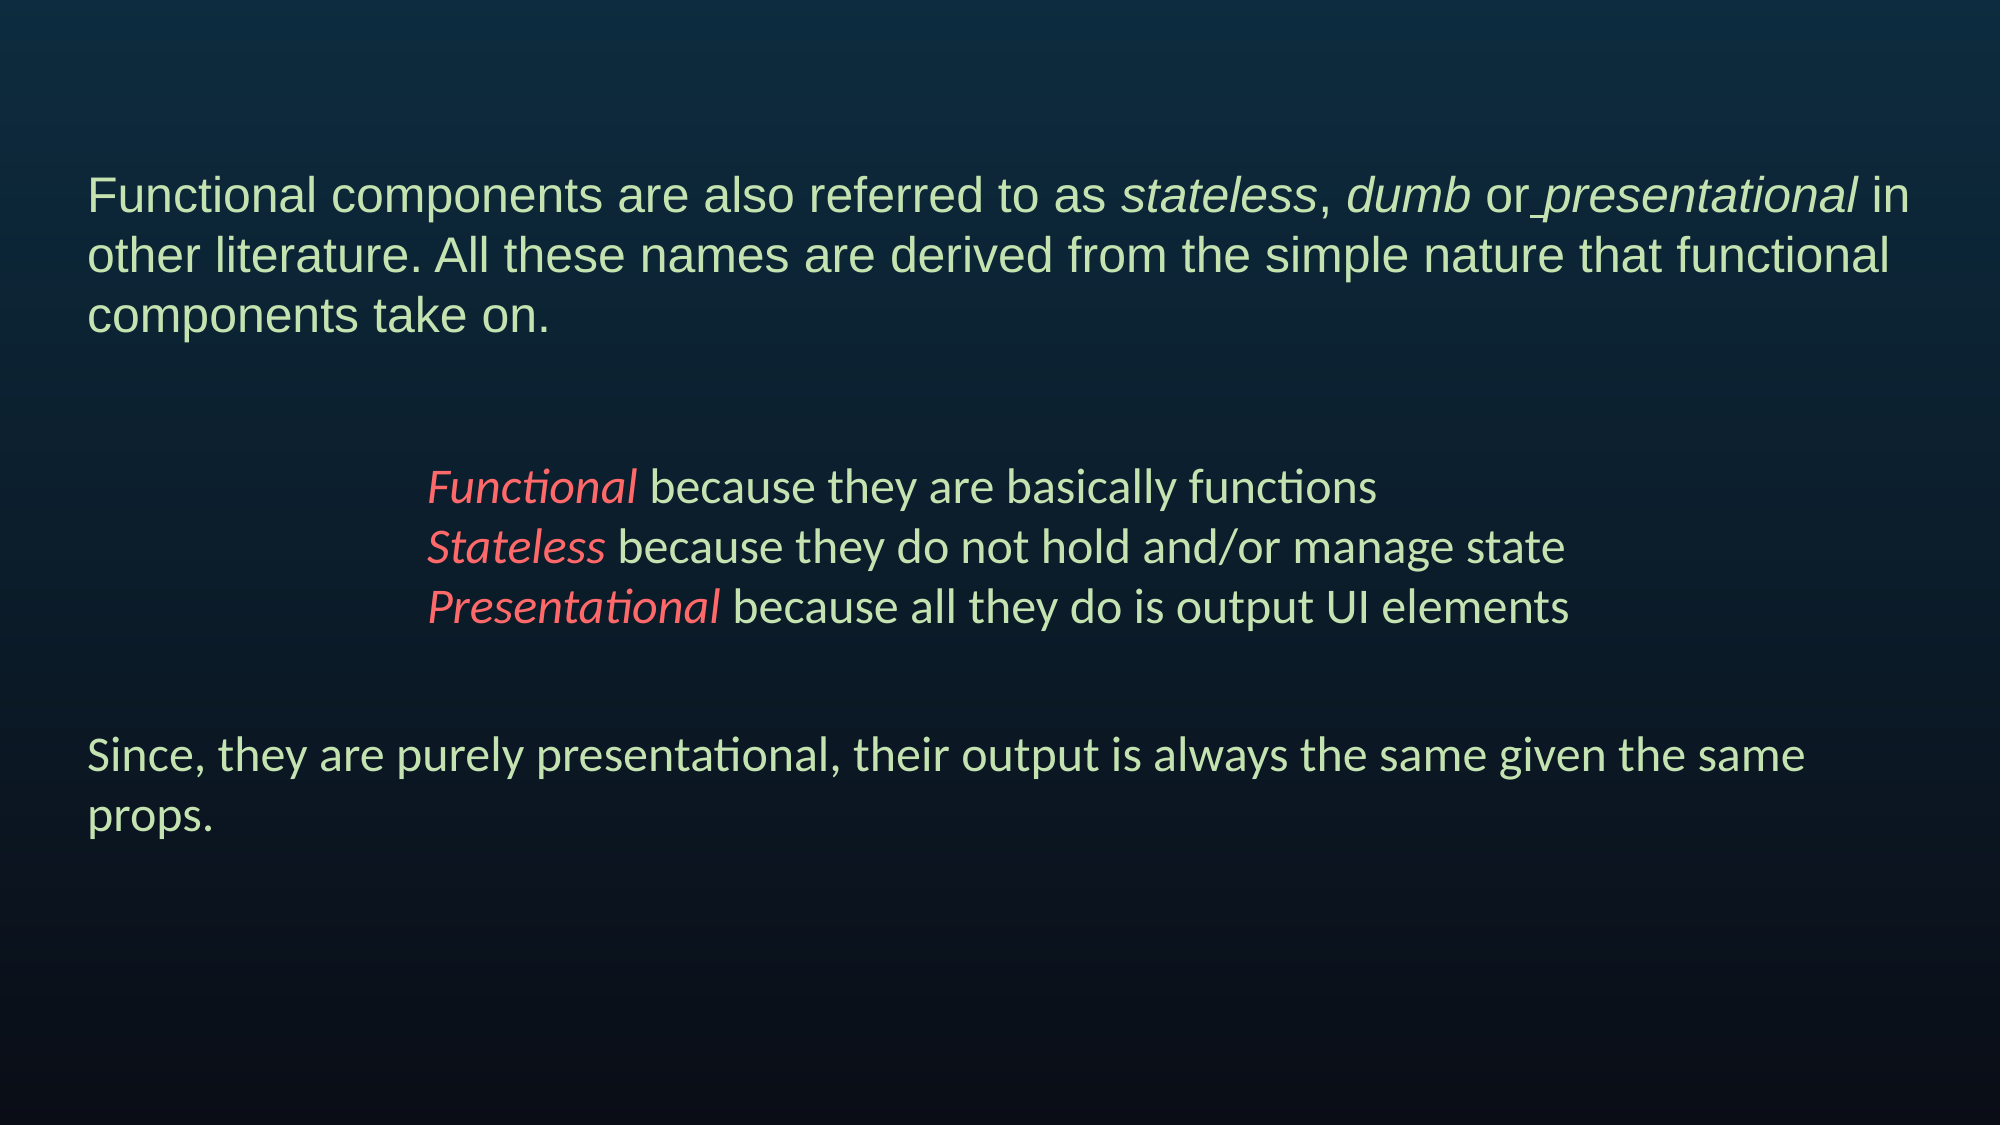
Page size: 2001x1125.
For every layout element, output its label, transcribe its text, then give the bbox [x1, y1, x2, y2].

text_box Functional because they are basically functions Stateless because they do not hold and/or manage state Presentational because all they do is output UI elements [412, 445, 1588, 641]
text_box Since, they are purely presentational, their output is always the same given the same props. [87, 721, 1913, 902]
text_box Functional components are also referred to as stateless, dumb or presentational in other literature. All these names are derived from the simple nature that functional components take on. [87, 162, 1913, 385]
